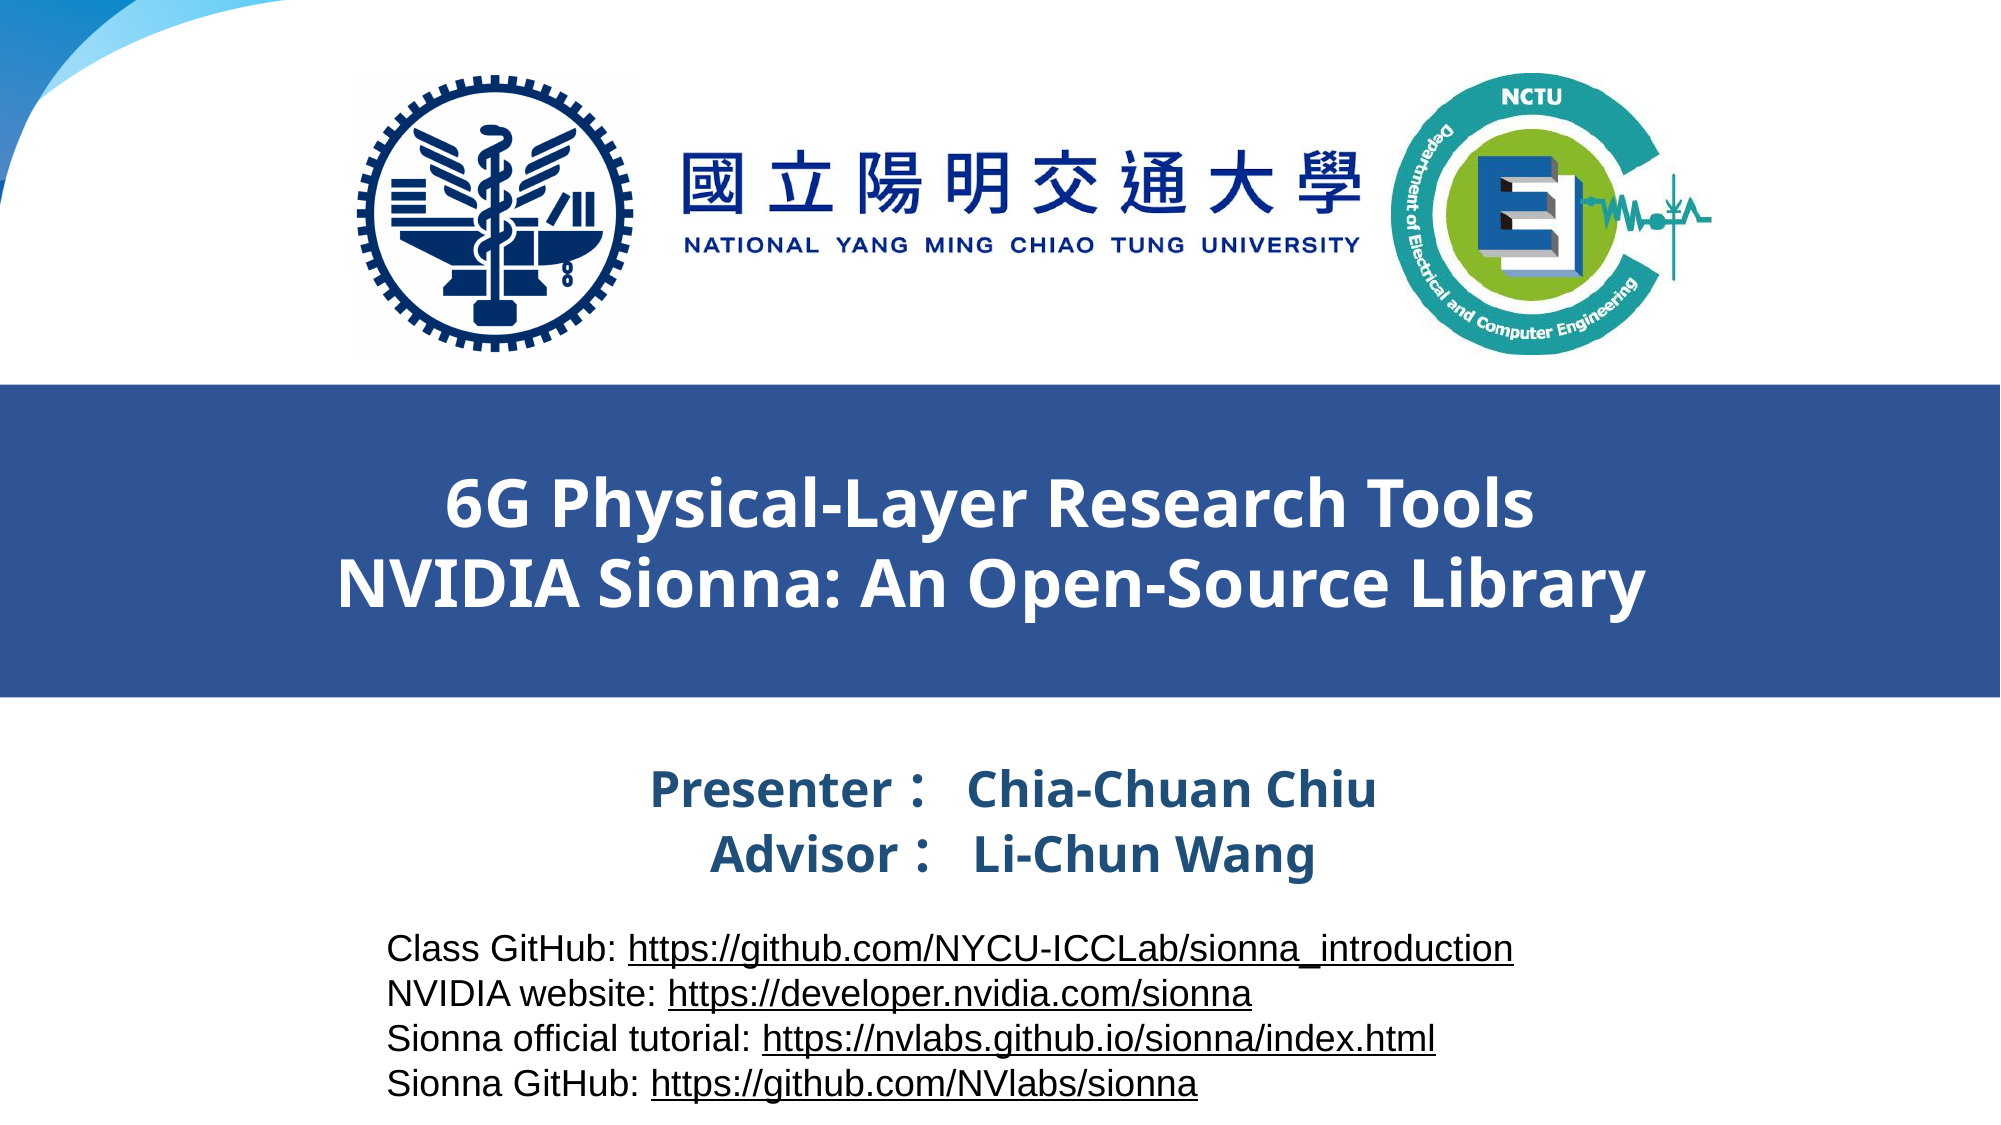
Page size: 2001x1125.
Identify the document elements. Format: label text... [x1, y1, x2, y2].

picture [0, 0, 2001, 1125]
text_box Presenter：Chia-Chuan Chiu Advisor：Li-Chun Wang [490, 711, 1538, 890]
title 6G Physical-Layer Research Tools NVIDIA Sionna: An Open-Source Library [0, 384, 2000, 698]
text_box Class GitHub: https://github.com/NYCU-ICCLab/sionna_introduction NVIDIA website: https://developer.nvidia.com/sionna Sionna official tutorial: https://nvlabs.github.io/sionna/index.html Sionna GitHub: https://github.com/NVlabs/sionna [371, 916, 1629, 1125]
